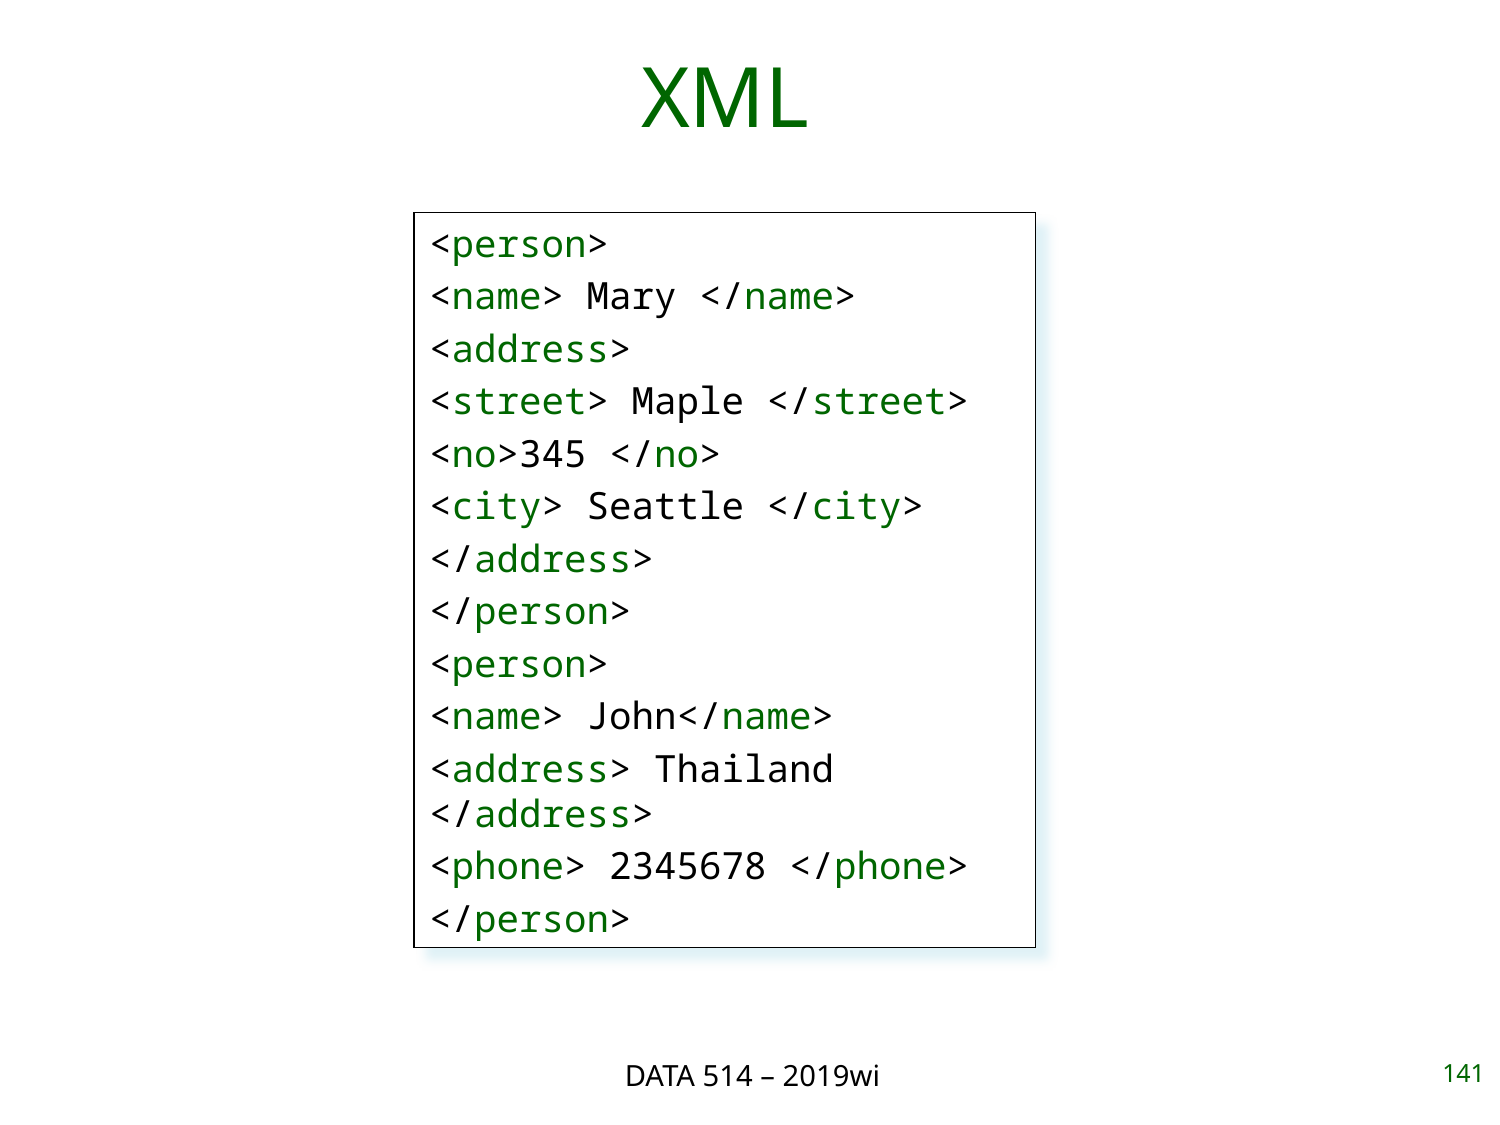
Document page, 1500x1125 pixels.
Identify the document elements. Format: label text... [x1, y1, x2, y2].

title XML [87, 0, 1363, 189]
slide_number 141 [1412, 1049, 1500, 1125]
footer DATA 514 – 2019wi [462, 1049, 1051, 1125]
text_box <person> <name> Mary </name> <address> <street> Maple </street> <no>345 </no> <city> Seattle </city> </address> </person> <person> <name> John</name> <address> Thailand </address> <phone> 2345678 </phone> </person> [414, 212, 1036, 948]
